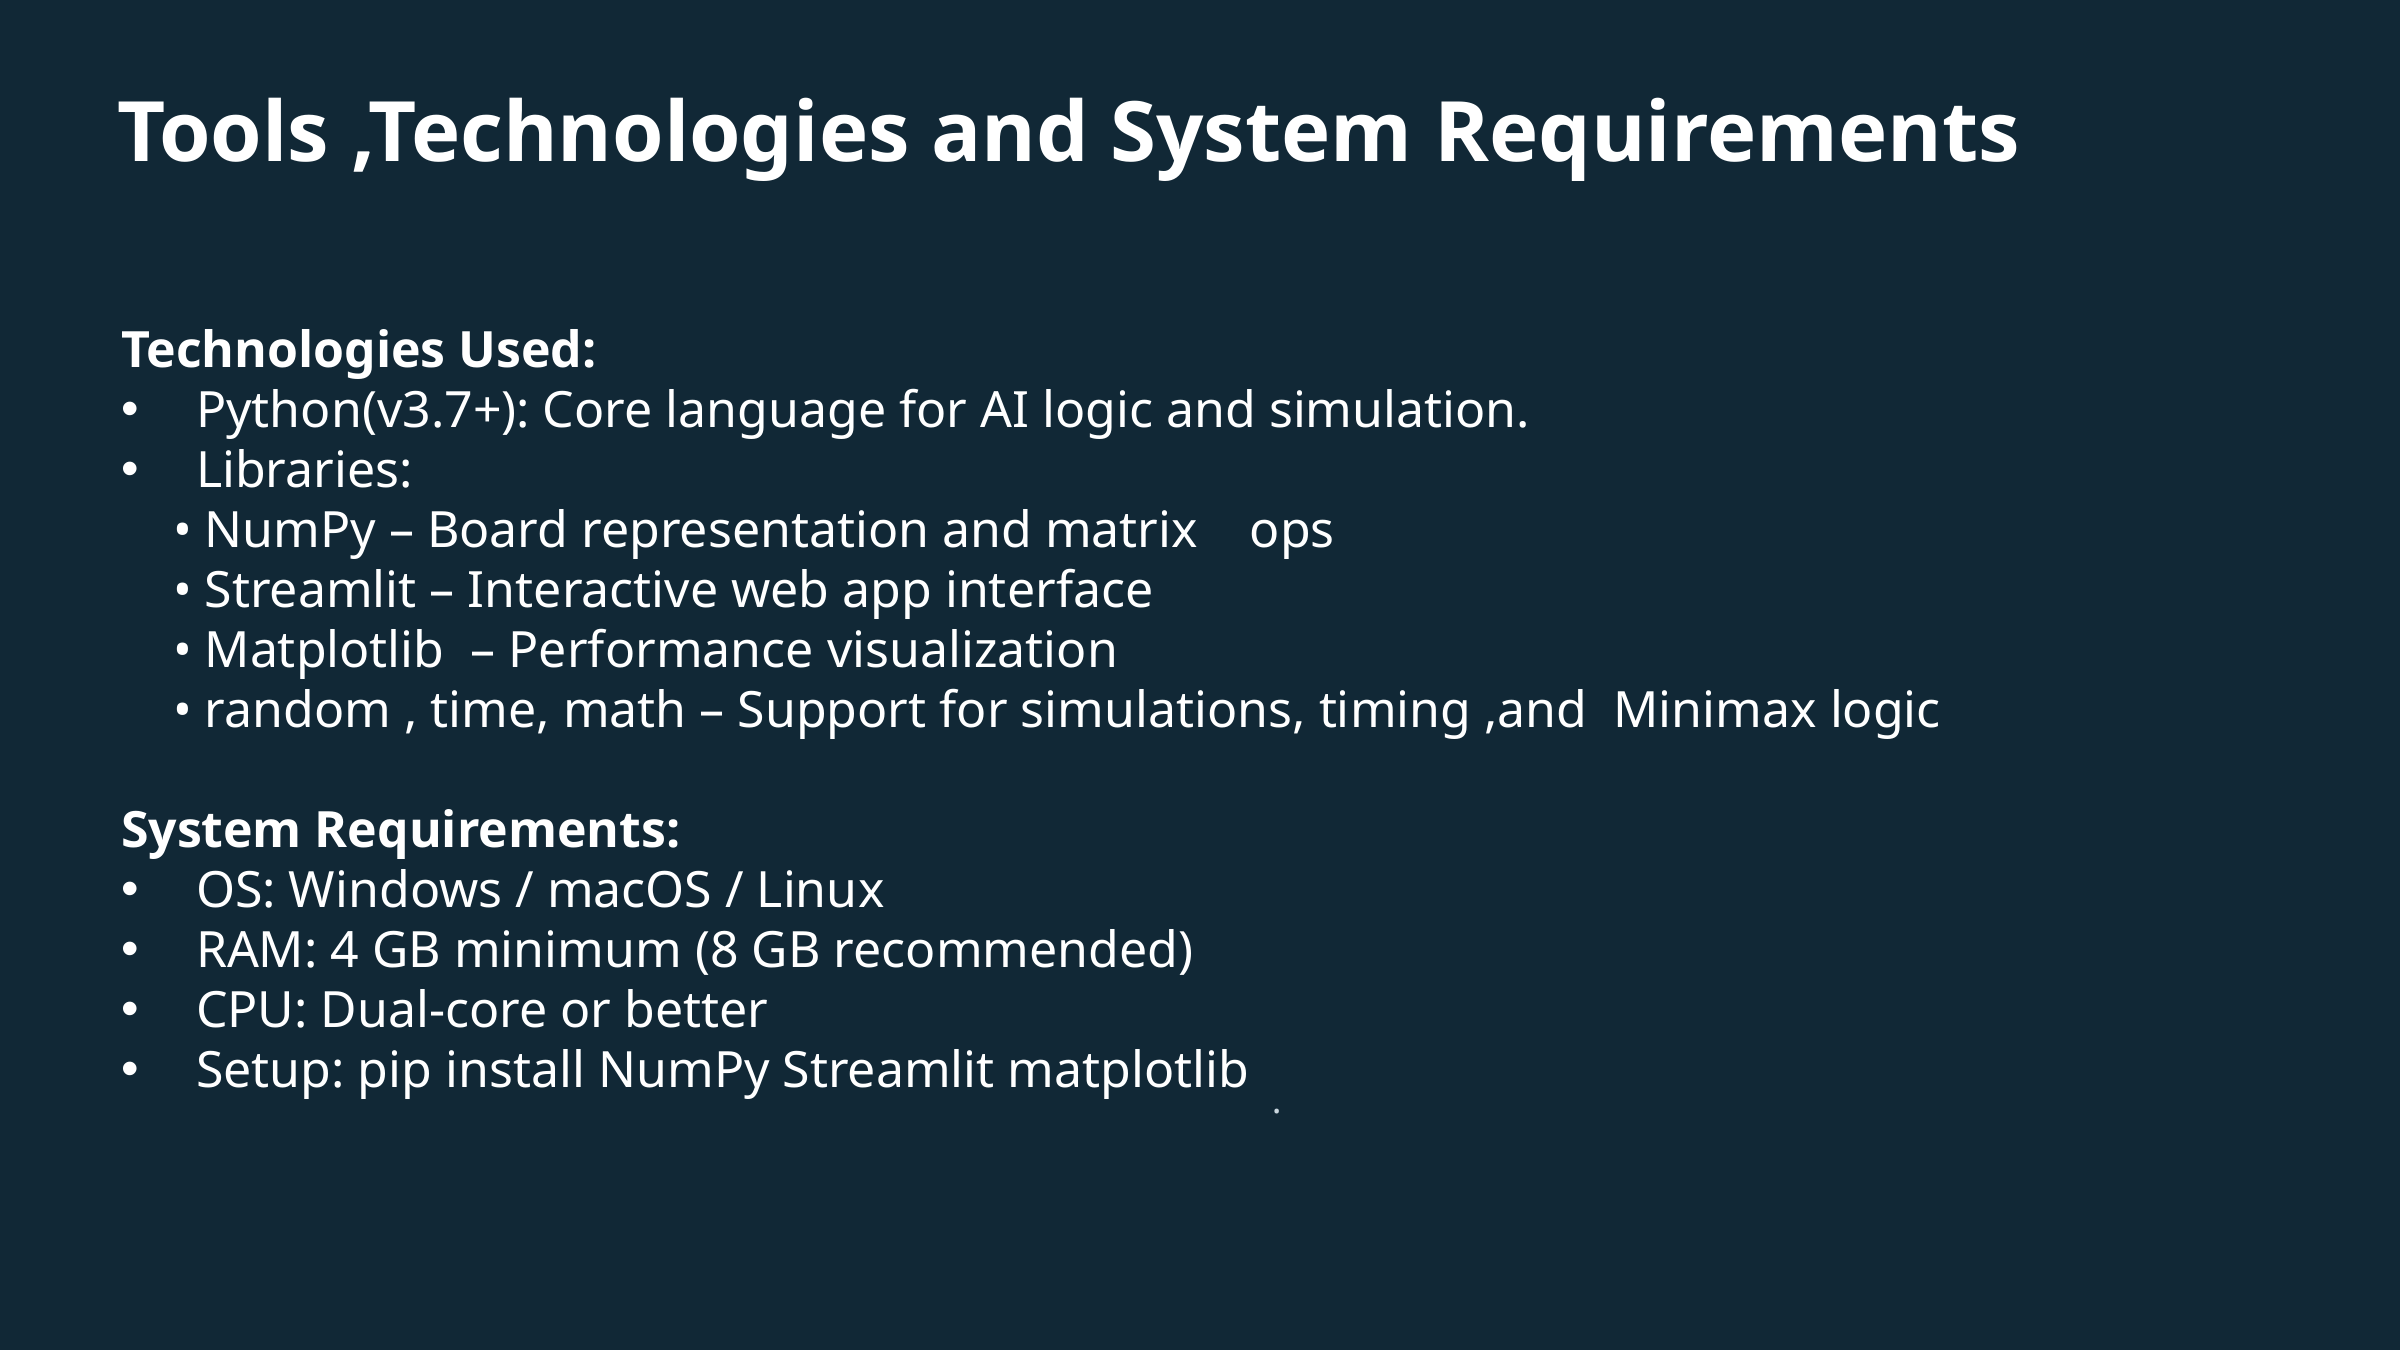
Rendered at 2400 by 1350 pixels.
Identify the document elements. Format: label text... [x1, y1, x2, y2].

text_box Technologies Used: Python(v3.7+): Core language for AI logic and simulation. Libraries: • NumPy – Board representation and matrix ops • Streamlit – Interactive web app interface • Matplotlib – Performance visualization • random , time, math – Support for simulations, timing ,and Minimax logic System Requirements: OS: Windows / macOS / Linux RAM: 4 GB minimum (8 GB recommended) CPU: Dual-core or better Setup: pip install NumPy Streamlit matplotlib [106, 310, 2306, 1106]
text_box . [1271, 1106, 2270, 1181]
text_box Tools ,Technologies and System Requirements [117, 69, 2294, 235]
